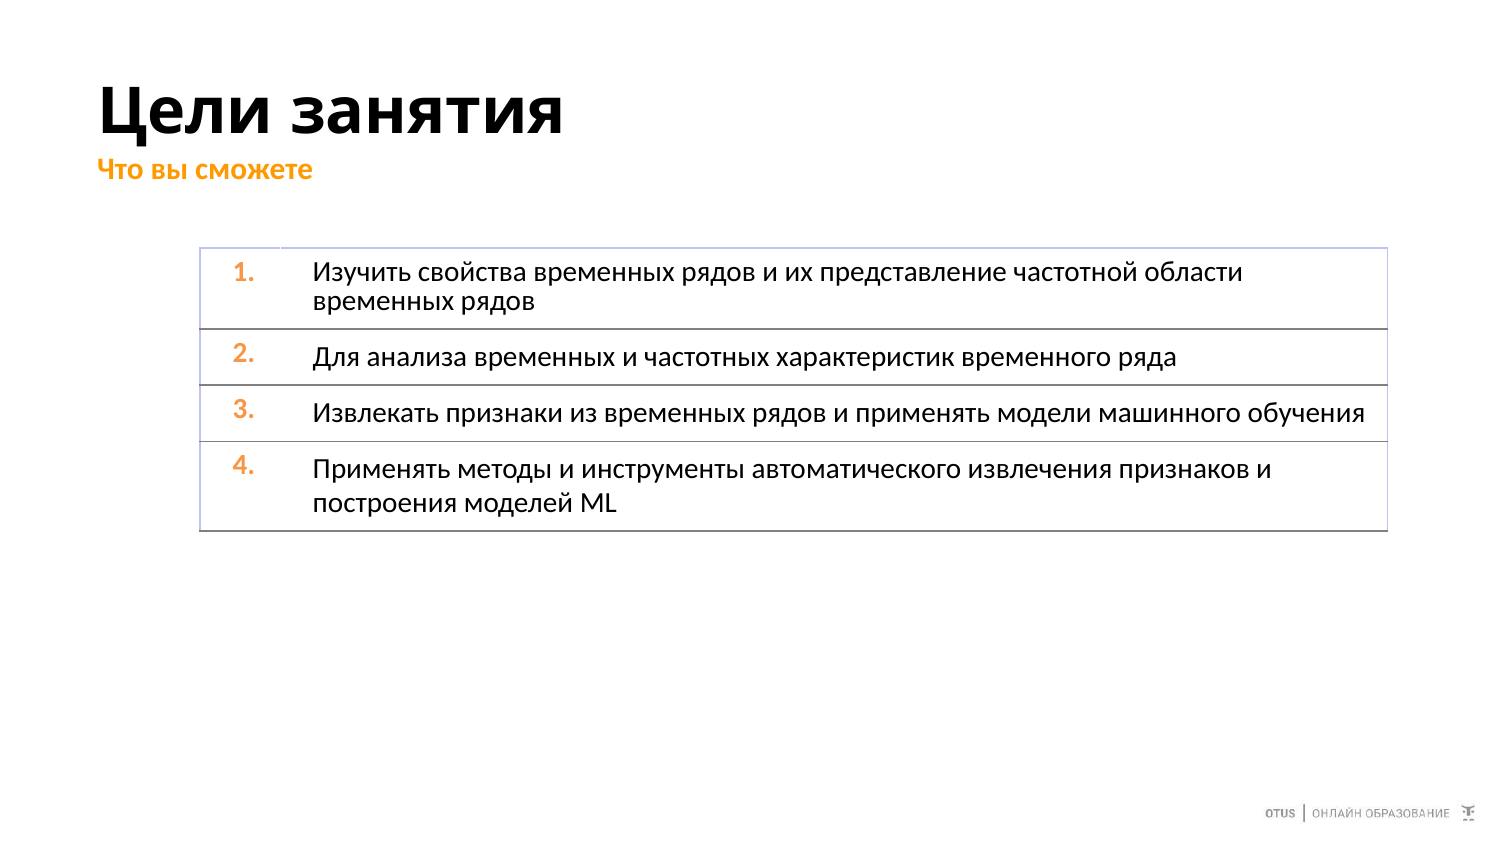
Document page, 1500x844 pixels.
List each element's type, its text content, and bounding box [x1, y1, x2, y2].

table_cell 3. [201, 386, 280, 441]
table_cell Применять методы и инструменты автоматического извлечения признаков и построения моделей ML [281, 442, 1387, 530]
title Цели занятия [82, 54, 1480, 234]
picture [1262, 799, 1475, 825]
table_header 1. [201, 271, 280, 328]
table_cell Для анализа временных и частотных характеристик временного ряда [281, 330, 1387, 384]
table_cell Извлекать признаки из временных рядов и применять модели машинного обучения [281, 386, 1387, 441]
table_cell 4. [201, 442, 280, 530]
table_header Изучить свойства временных рядов и их представление частотной области временных рядов [281, 249, 1387, 328]
table_cell 2. [201, 330, 280, 384]
subtitle Что вы сможете [82, 140, 1362, 271]
